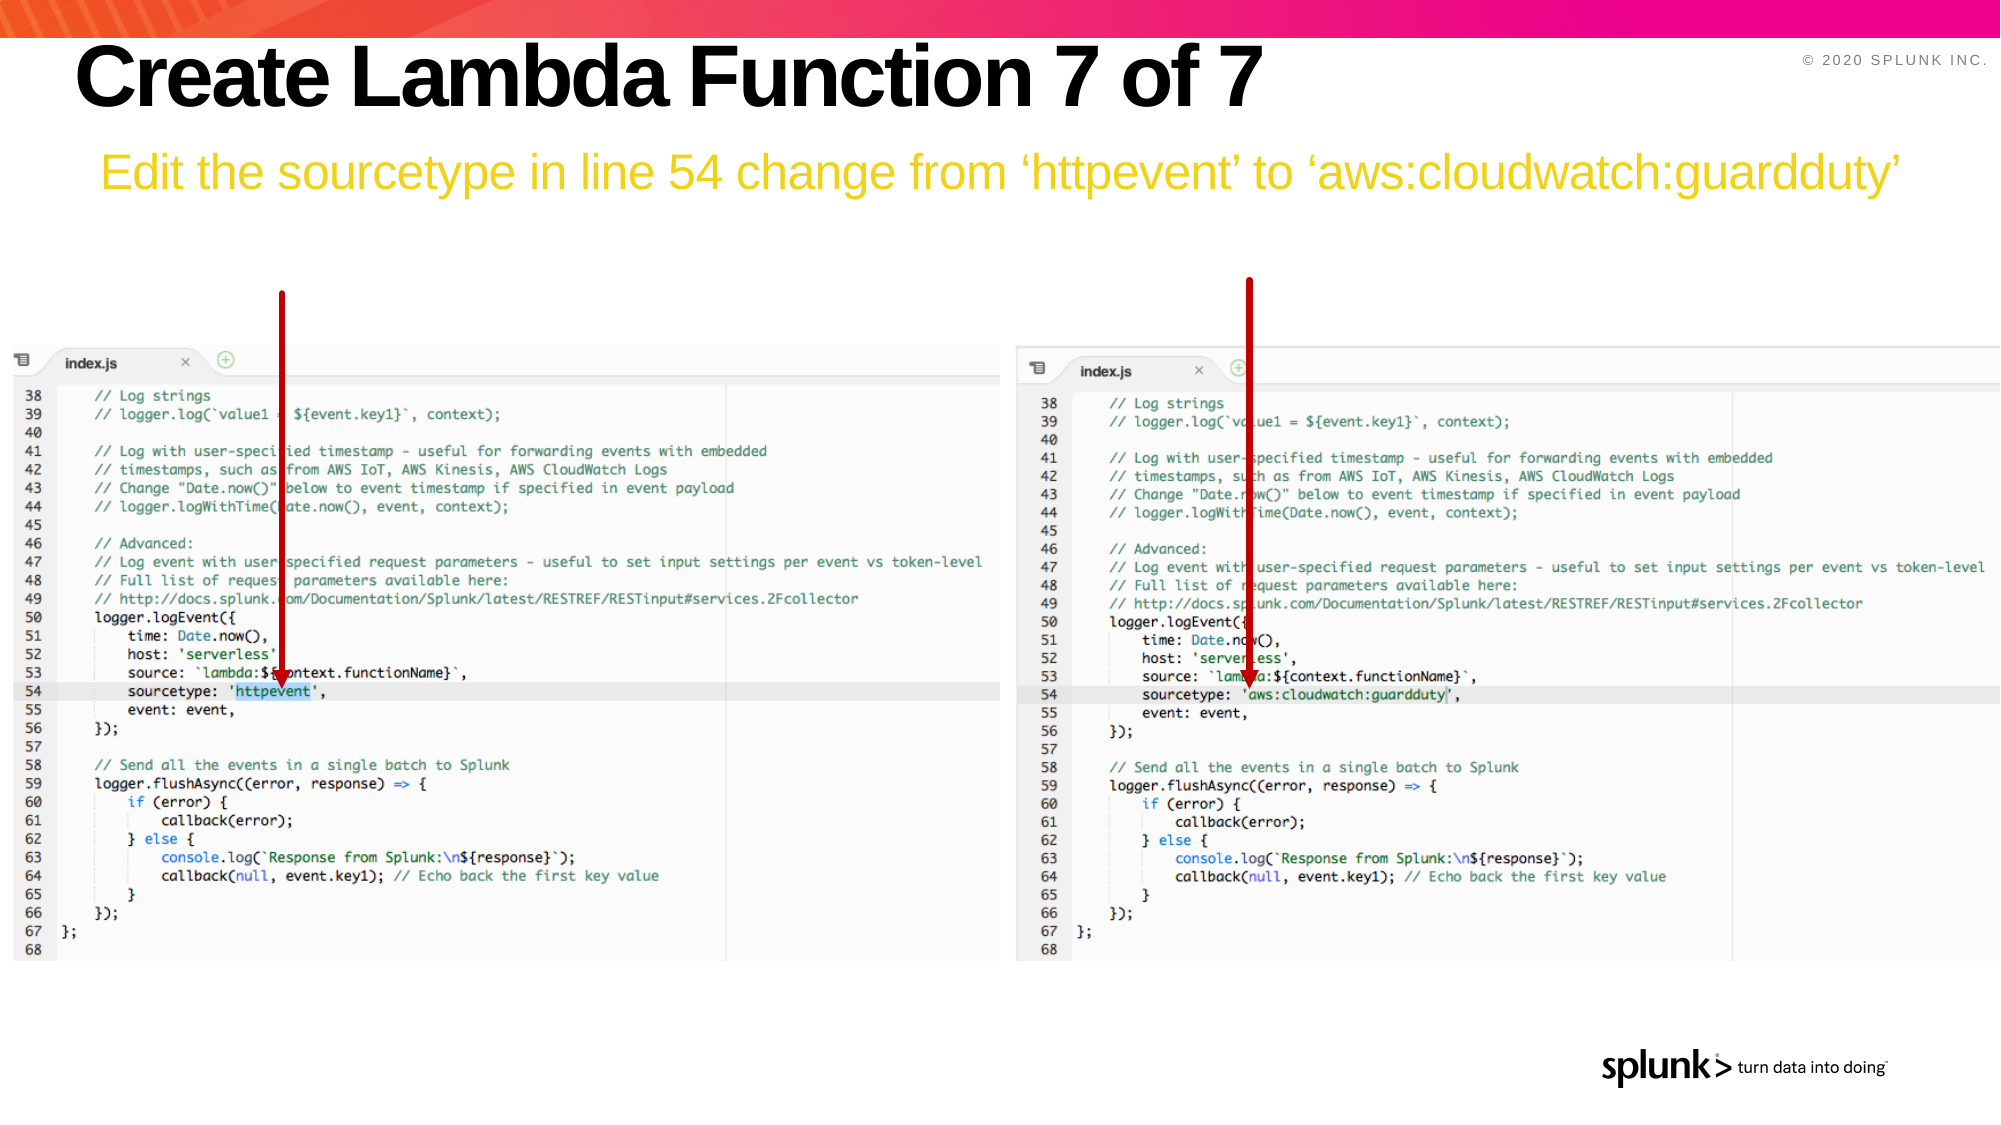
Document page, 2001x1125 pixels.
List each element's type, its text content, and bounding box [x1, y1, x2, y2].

picture [1015, 345, 2000, 961]
picture [1602, 1049, 1888, 1088]
subtitle Edit the sourcetype in line 54 change from ‘httpevent’ to ‘aws:cloudwatch:guardduty’ [74, 144, 1926, 190]
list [13, 345, 1000, 961]
title Create Lambda Function 7 of 7 [74, 50, 1926, 124]
picture [0, 0, 2000, 38]
